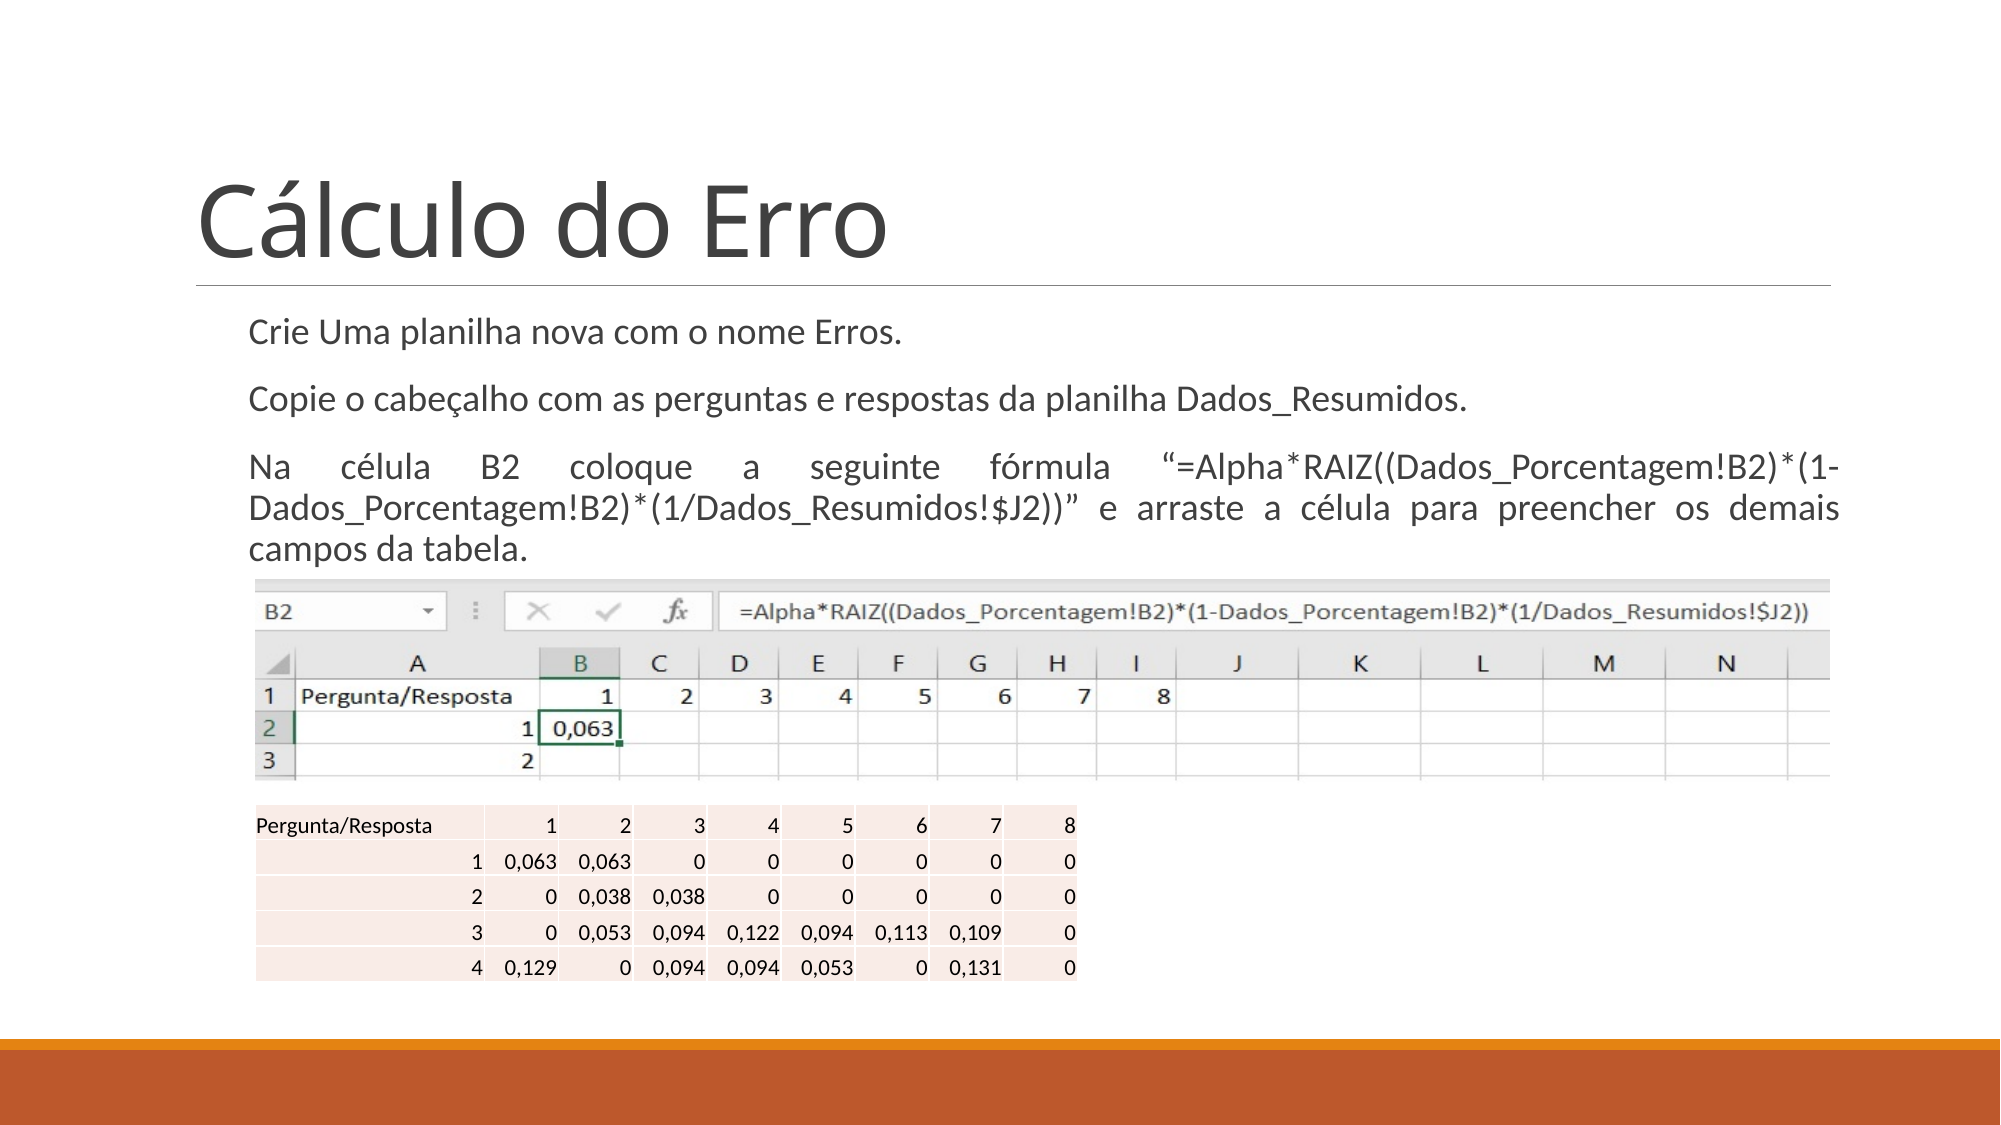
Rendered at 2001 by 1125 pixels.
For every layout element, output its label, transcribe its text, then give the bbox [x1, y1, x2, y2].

table_cell 0 [856, 840, 928, 874]
title Cálculo do Erro [180, 122, 1830, 285]
table_cell 0,053 [782, 947, 854, 981]
table_cell 0 [1004, 876, 1077, 910]
table_cell 0,038 [559, 876, 632, 910]
table_cell 4 [256, 947, 484, 981]
table_header Pergunta/Resposta [256, 805, 484, 839]
table_cell 0 [708, 876, 780, 910]
table_header 8 [1004, 805, 1077, 839]
table_cell 0 [559, 947, 632, 981]
table_cell 0 [1004, 911, 1077, 945]
table_header 5 [782, 805, 854, 839]
table_cell 0,094 [634, 911, 706, 945]
table_cell 0 [856, 876, 928, 910]
table_cell 0,122 [708, 911, 780, 945]
table_cell 0,109 [930, 911, 1002, 945]
table_cell 0 [782, 840, 854, 874]
table_cell 1 [256, 840, 484, 874]
table_cell 0 [1004, 840, 1077, 874]
table_cell 0,038 [634, 876, 706, 910]
table_cell 0 [930, 840, 1002, 874]
table_header 4 [708, 805, 780, 839]
table_cell 3 [256, 911, 484, 945]
table_cell 0 [930, 876, 1002, 910]
picture [254, 578, 1831, 786]
table_cell 0 [856, 947, 928, 981]
table_cell 0,113 [856, 911, 928, 945]
table_header 3 [634, 805, 706, 839]
table_cell 0 [485, 876, 558, 910]
table_cell 2 [256, 876, 484, 910]
table_cell 0,094 [634, 947, 706, 981]
table_header 6 [856, 805, 928, 839]
table_cell 0 [1004, 947, 1077, 981]
table_header 1 [485, 805, 558, 839]
list Crie Uma planilha nova com o nome Erros. Copie o cabeçalho com as perguntas e respostas da planilha Dados_Resumidos. Na célula B2 coloque a seguinte fórmula “=Alpha*RAIZ((Dados_Porcentagem!B2)*(1-Dados_Porcentagem!B2)*(1/Dados_Resumidos!$J2))” e arraste a célula para preencher os demais campos da tabela. [235, 304, 1842, 580]
table_header 2 [559, 805, 632, 839]
table_cell 0,094 [782, 911, 854, 945]
table_cell 0 [782, 876, 854, 910]
table_cell 0 [708, 840, 780, 874]
table_cell 0,094 [708, 947, 780, 981]
table_cell 0,131 [930, 947, 1002, 981]
table_cell 0,053 [559, 911, 632, 945]
table_cell 0,063 [559, 840, 632, 874]
table_cell 0,129 [485, 947, 558, 981]
table_header 7 [930, 805, 1002, 839]
table_cell 0,063 [485, 840, 558, 874]
table_cell 0 [485, 911, 558, 945]
table_cell 0 [634, 840, 706, 874]
